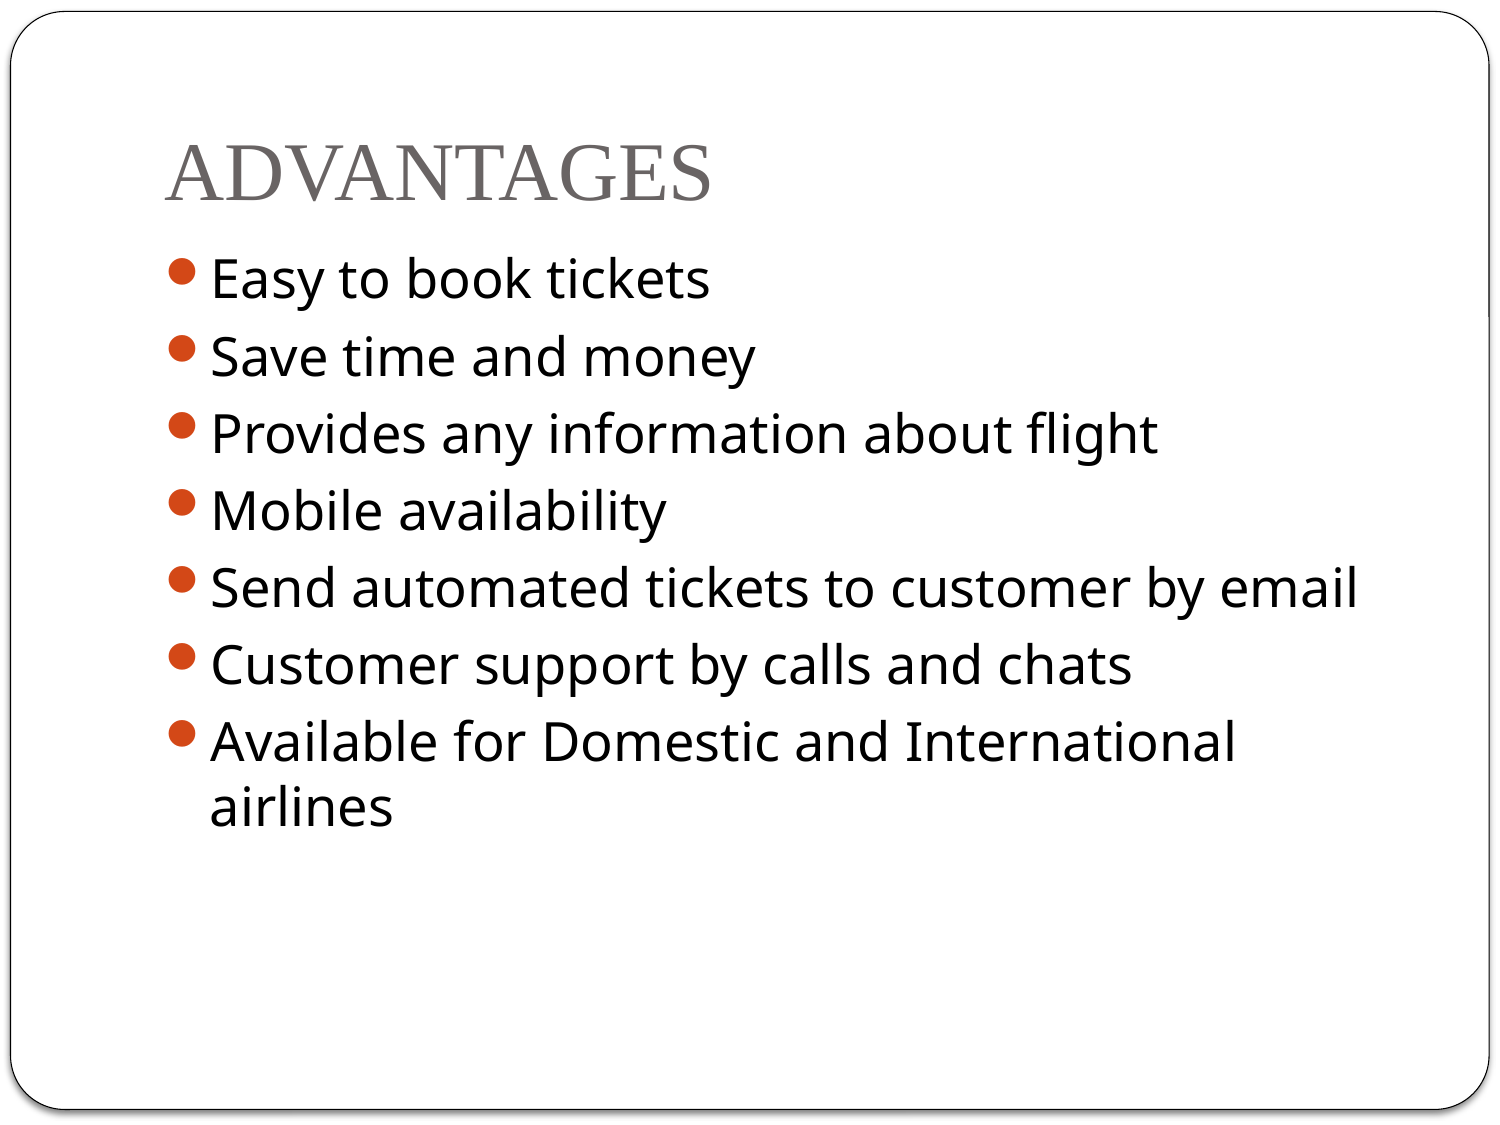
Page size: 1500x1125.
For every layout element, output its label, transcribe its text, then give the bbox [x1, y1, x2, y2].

list Easy to book tickets Save time and money Provides any information about flight Mobile availability Send automated tickets to customer by email Customer support by calls and chats Available for Domestic and International airlines [150, 237, 1425, 988]
title ADVANTAGES [150, 45, 1425, 233]
